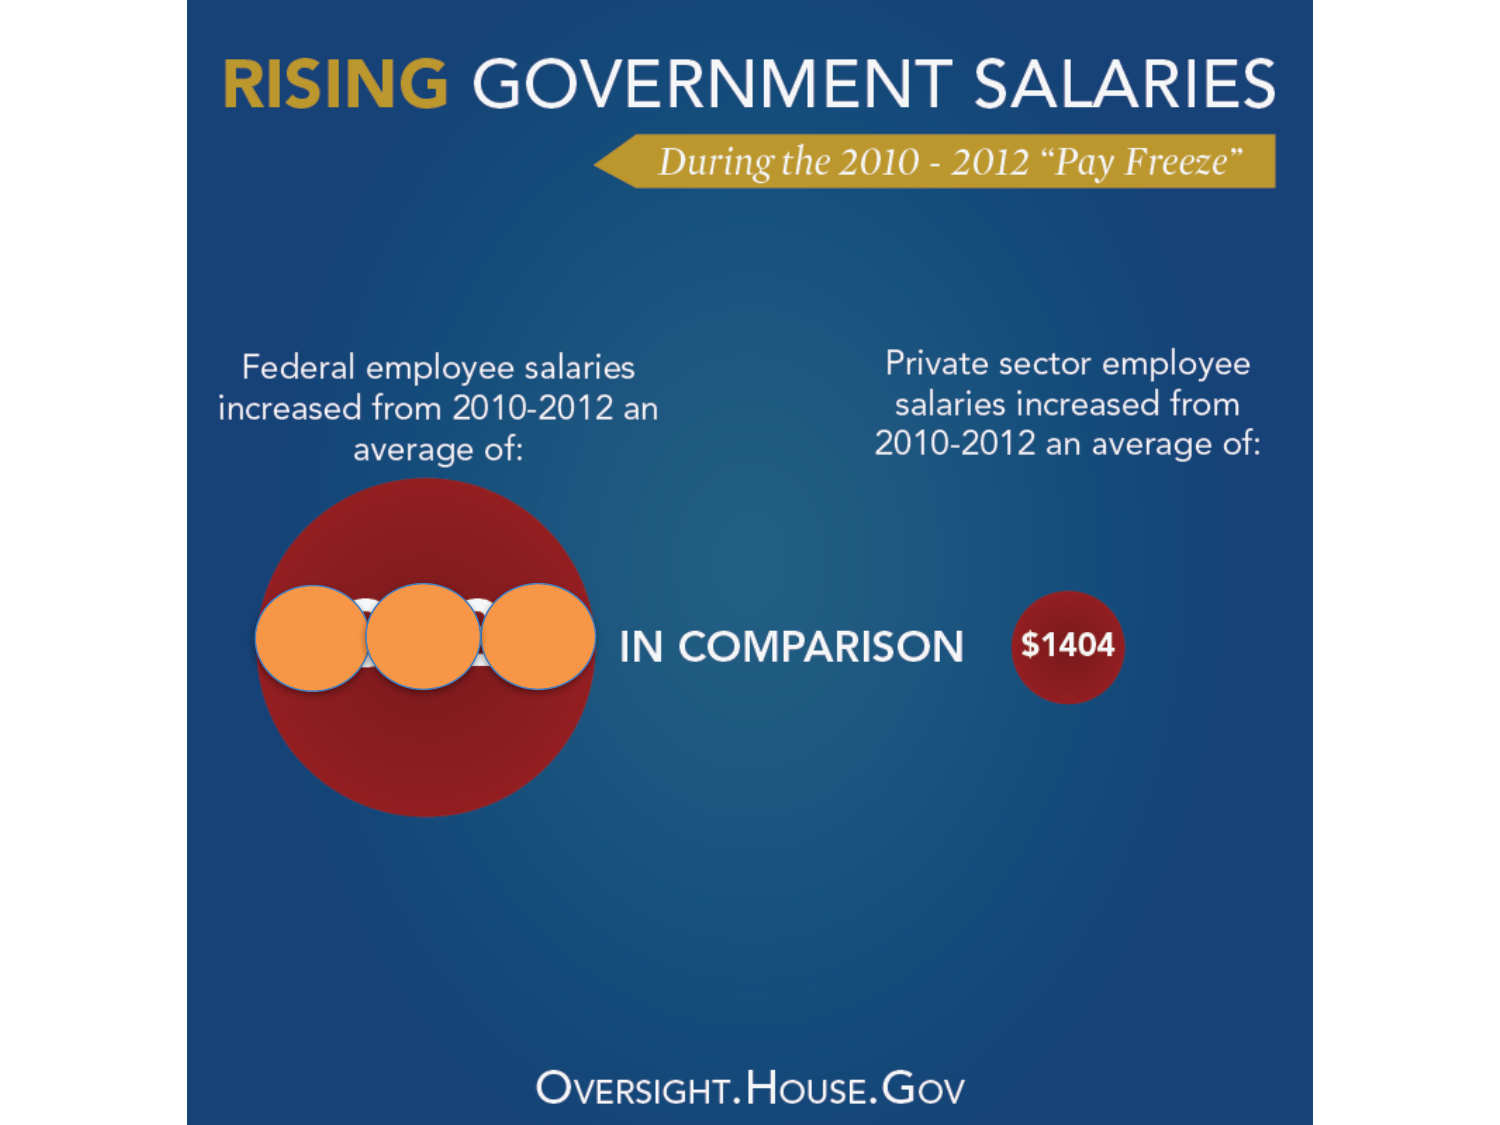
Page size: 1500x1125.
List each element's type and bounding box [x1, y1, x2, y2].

picture [187, 0, 1313, 1125]
